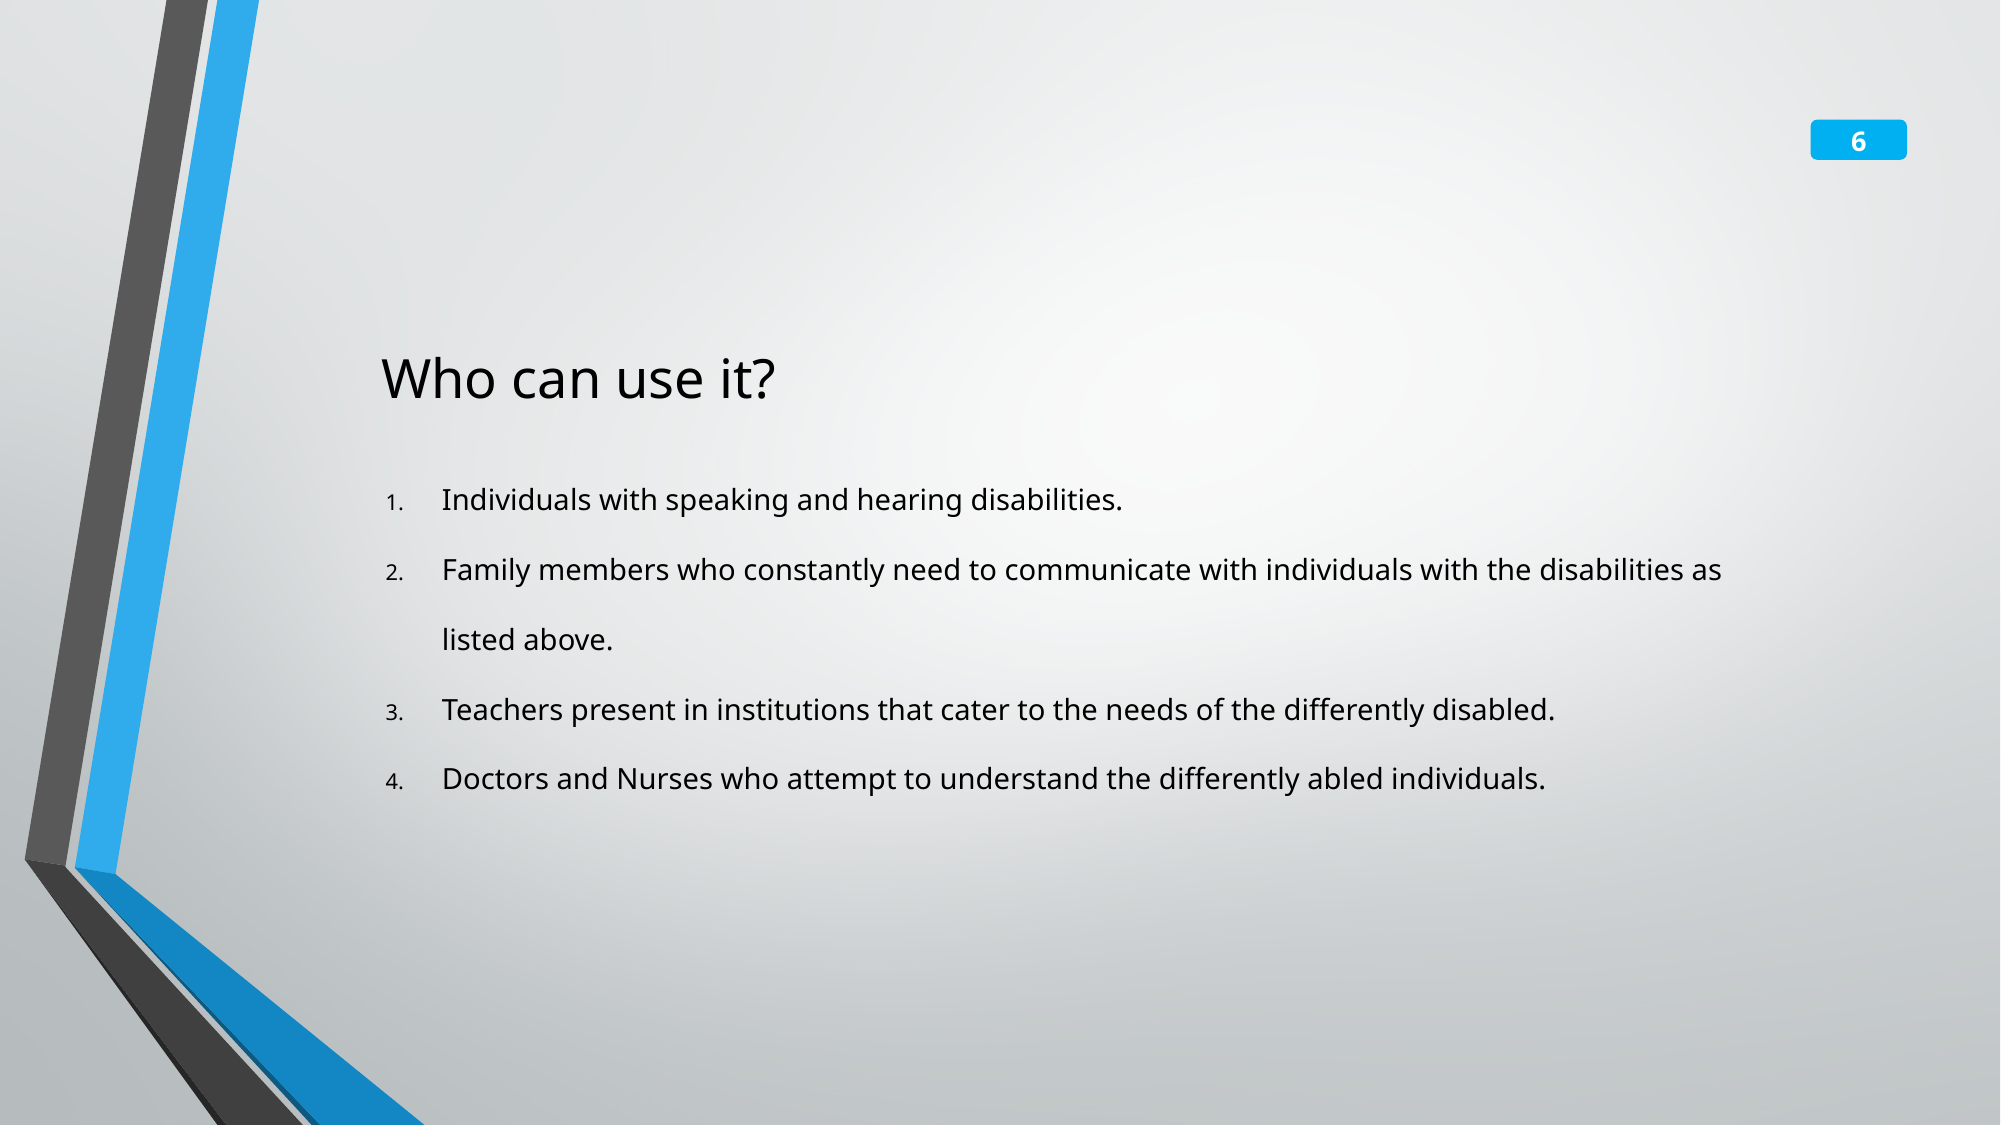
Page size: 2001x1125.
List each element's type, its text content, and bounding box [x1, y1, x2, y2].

text_box Individuals with speaking and hearing disabilities. Family members who constantly need to communicate with individuals with the disabilities as listed above. Teachers present in institutions that cater to the needs of the differently disabled. Doctors and Nurses who attempt to understand the differently abled individuals. [370, 438, 1760, 1013]
text_box Who can use it? [366, 336, 1600, 417]
